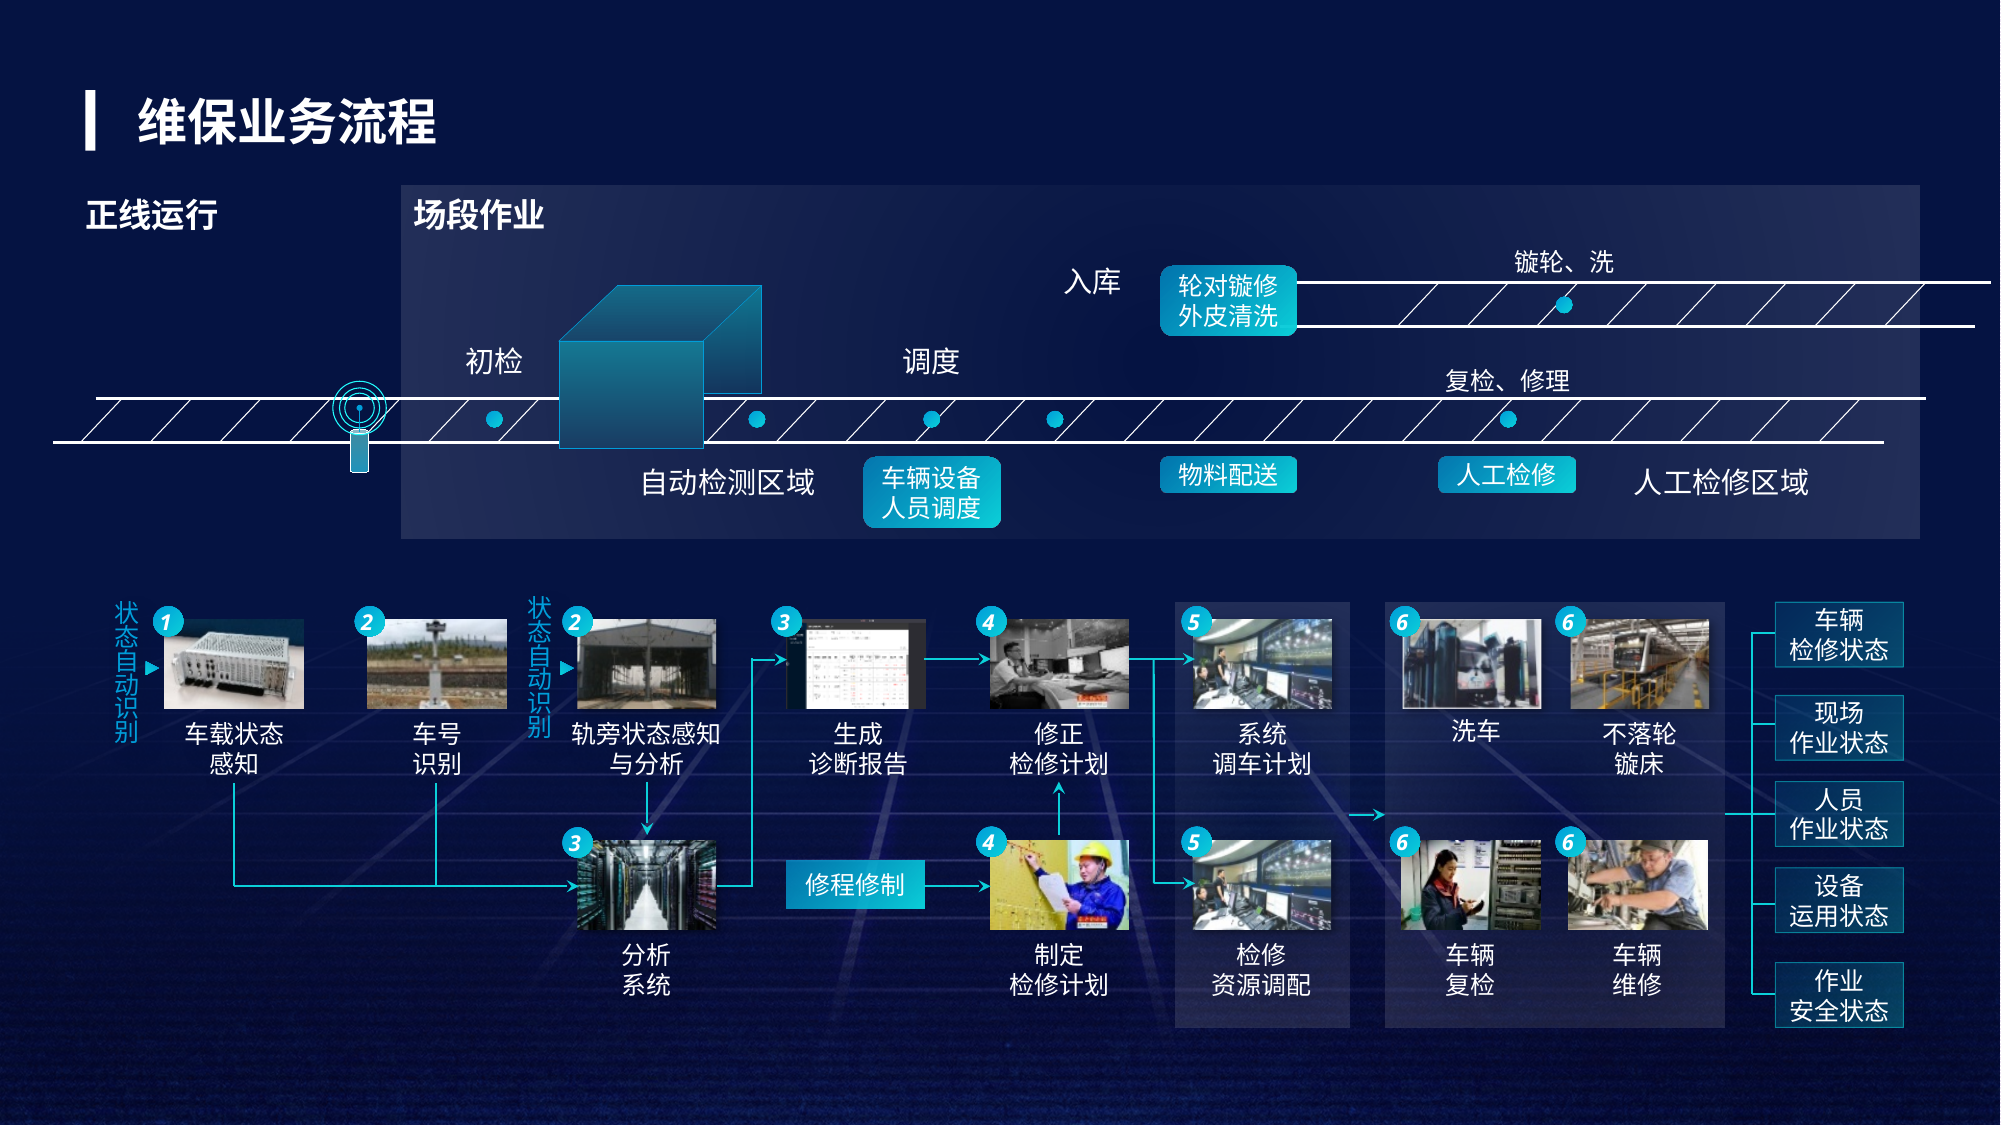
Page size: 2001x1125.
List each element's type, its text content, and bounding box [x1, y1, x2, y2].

text_box [416, 443, 824, 505]
text_box 3 [561, 826, 594, 859]
text_box 4 [975, 605, 1008, 638]
text_box 4 [975, 825, 1008, 858]
text_box 设备 运用状态 [1775, 867, 1904, 933]
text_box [1857, 282, 1884, 327]
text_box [1884, 281, 1927, 327]
text_box 6 [1388, 605, 1421, 638]
text_box [1384, 601, 1726, 1028]
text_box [1579, 282, 1605, 327]
text_box 维保业务流程 [137, 90, 438, 151]
text_box 人员 作业状态 [1775, 781, 1904, 847]
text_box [1718, 282, 1744, 327]
text_box 正线运行 [85, 194, 240, 235]
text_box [577, 840, 717, 1000]
text_box 状态自动识别 [104, 602, 149, 748]
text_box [164, 619, 304, 779]
text_box [144, 659, 162, 677]
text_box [571, 619, 723, 779]
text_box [1568, 840, 1708, 1000]
text_box 状态自动识别 [517, 597, 562, 743]
text_box [1053, 443, 1820, 505]
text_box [558, 285, 762, 449]
text_box 6 [1388, 825, 1421, 858]
text_box 现场 作业状态 [1775, 695, 1904, 761]
text_box 6 [1554, 605, 1587, 638]
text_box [1675, 281, 1718, 327]
text_box 2 [561, 605, 594, 636]
text_box 5 [1180, 605, 1213, 637]
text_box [1788, 282, 1814, 327]
text_box [84, 89, 96, 152]
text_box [1279, 282, 1397, 327]
text_box [1175, 601, 1350, 1028]
text_box 调度 [892, 343, 971, 379]
text_box 人工检修 [1438, 456, 1576, 493]
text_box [1401, 840, 1541, 1000]
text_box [1402, 619, 1542, 747]
text_box 人工检修区域 [1624, 464, 1819, 500]
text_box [1193, 619, 1332, 779]
text_box [559, 659, 571, 677]
text_box 镟轮、洗 [1513, 246, 1615, 277]
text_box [1536, 281, 1579, 327]
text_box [80, 397, 332, 443]
text_box 车辆 检修状态 [1775, 602, 1904, 667]
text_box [332, 381, 387, 473]
text_box [1053, 237, 1820, 397]
text_box 作业 安全状态 [1775, 962, 1904, 1028]
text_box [1192, 840, 1332, 1000]
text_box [990, 619, 1129, 779]
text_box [1510, 282, 1536, 327]
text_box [1440, 282, 1466, 327]
text_box 入库 [1063, 263, 1133, 299]
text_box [1605, 281, 1649, 327]
text_box 6 [1554, 825, 1587, 858]
picture [0, 0, 2000, 1125]
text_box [762, 397, 1862, 443]
text_box 5 [1180, 825, 1213, 858]
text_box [990, 840, 1129, 1000]
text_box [1814, 281, 1857, 327]
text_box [1927, 282, 1992, 327]
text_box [1649, 282, 1675, 327]
text_box 3 [770, 605, 803, 638]
text_box 场段作业 [413, 194, 568, 235]
text_box [400, 400, 1920, 539]
text_box 2 [353, 605, 386, 638]
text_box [387, 397, 558, 443]
text_box 车辆设备 人员调度 [863, 456, 1001, 528]
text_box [1744, 281, 1788, 327]
text_box [416, 237, 824, 397]
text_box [786, 619, 926, 779]
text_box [1397, 281, 1440, 327]
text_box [367, 619, 507, 779]
text_box 修程修制 [786, 861, 925, 909]
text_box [1570, 619, 1710, 779]
text_box 1 [152, 605, 185, 637]
text_box 复检、修理 [1445, 365, 1571, 396]
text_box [1466, 281, 1510, 327]
text_box 轮对镟修 外皮清洗 [1160, 265, 1297, 336]
text_box 物料配送 [1160, 456, 1297, 493]
text_box 初检 [455, 343, 534, 379]
text_box [400, 184, 1920, 397]
